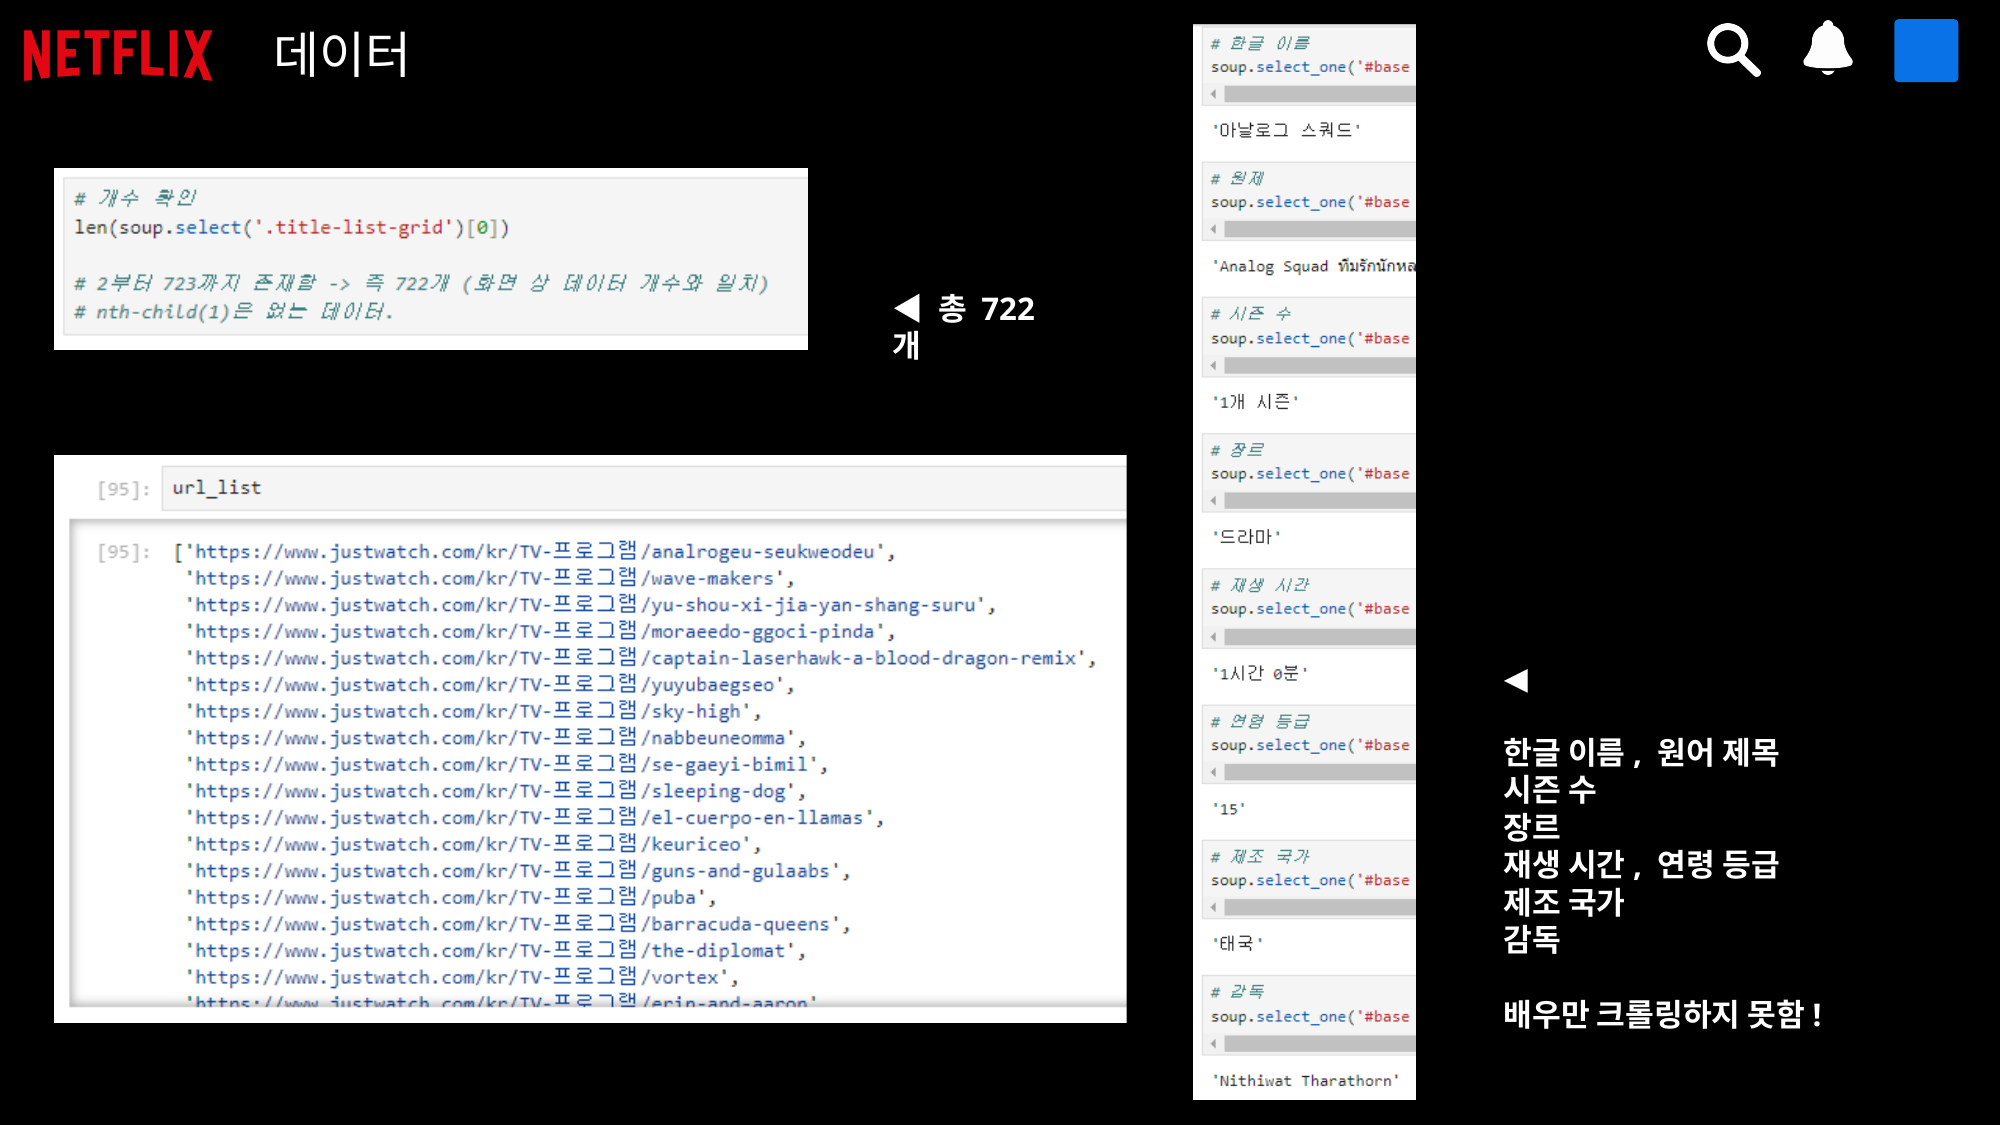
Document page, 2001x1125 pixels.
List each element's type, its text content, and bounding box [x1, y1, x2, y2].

picture [53, 168, 808, 350]
picture [17, 18, 219, 86]
text_box ◀ 총 722개 [877, 281, 1079, 372]
text_box [1894, 19, 1959, 83]
text_box 데이터 [258, 16, 1394, 92]
picture [53, 455, 1127, 1024]
picture [1707, 23, 1762, 78]
picture [1800, 20, 1855, 75]
picture [1192, 24, 1416, 1101]
text_box ◀ 한글 이름, 원어 제목 시즌 수 장르 재생 시간, 연령 등급 제조 국가 감독 배우만 크롤링하지 못함! [1488, 650, 1855, 1041]
